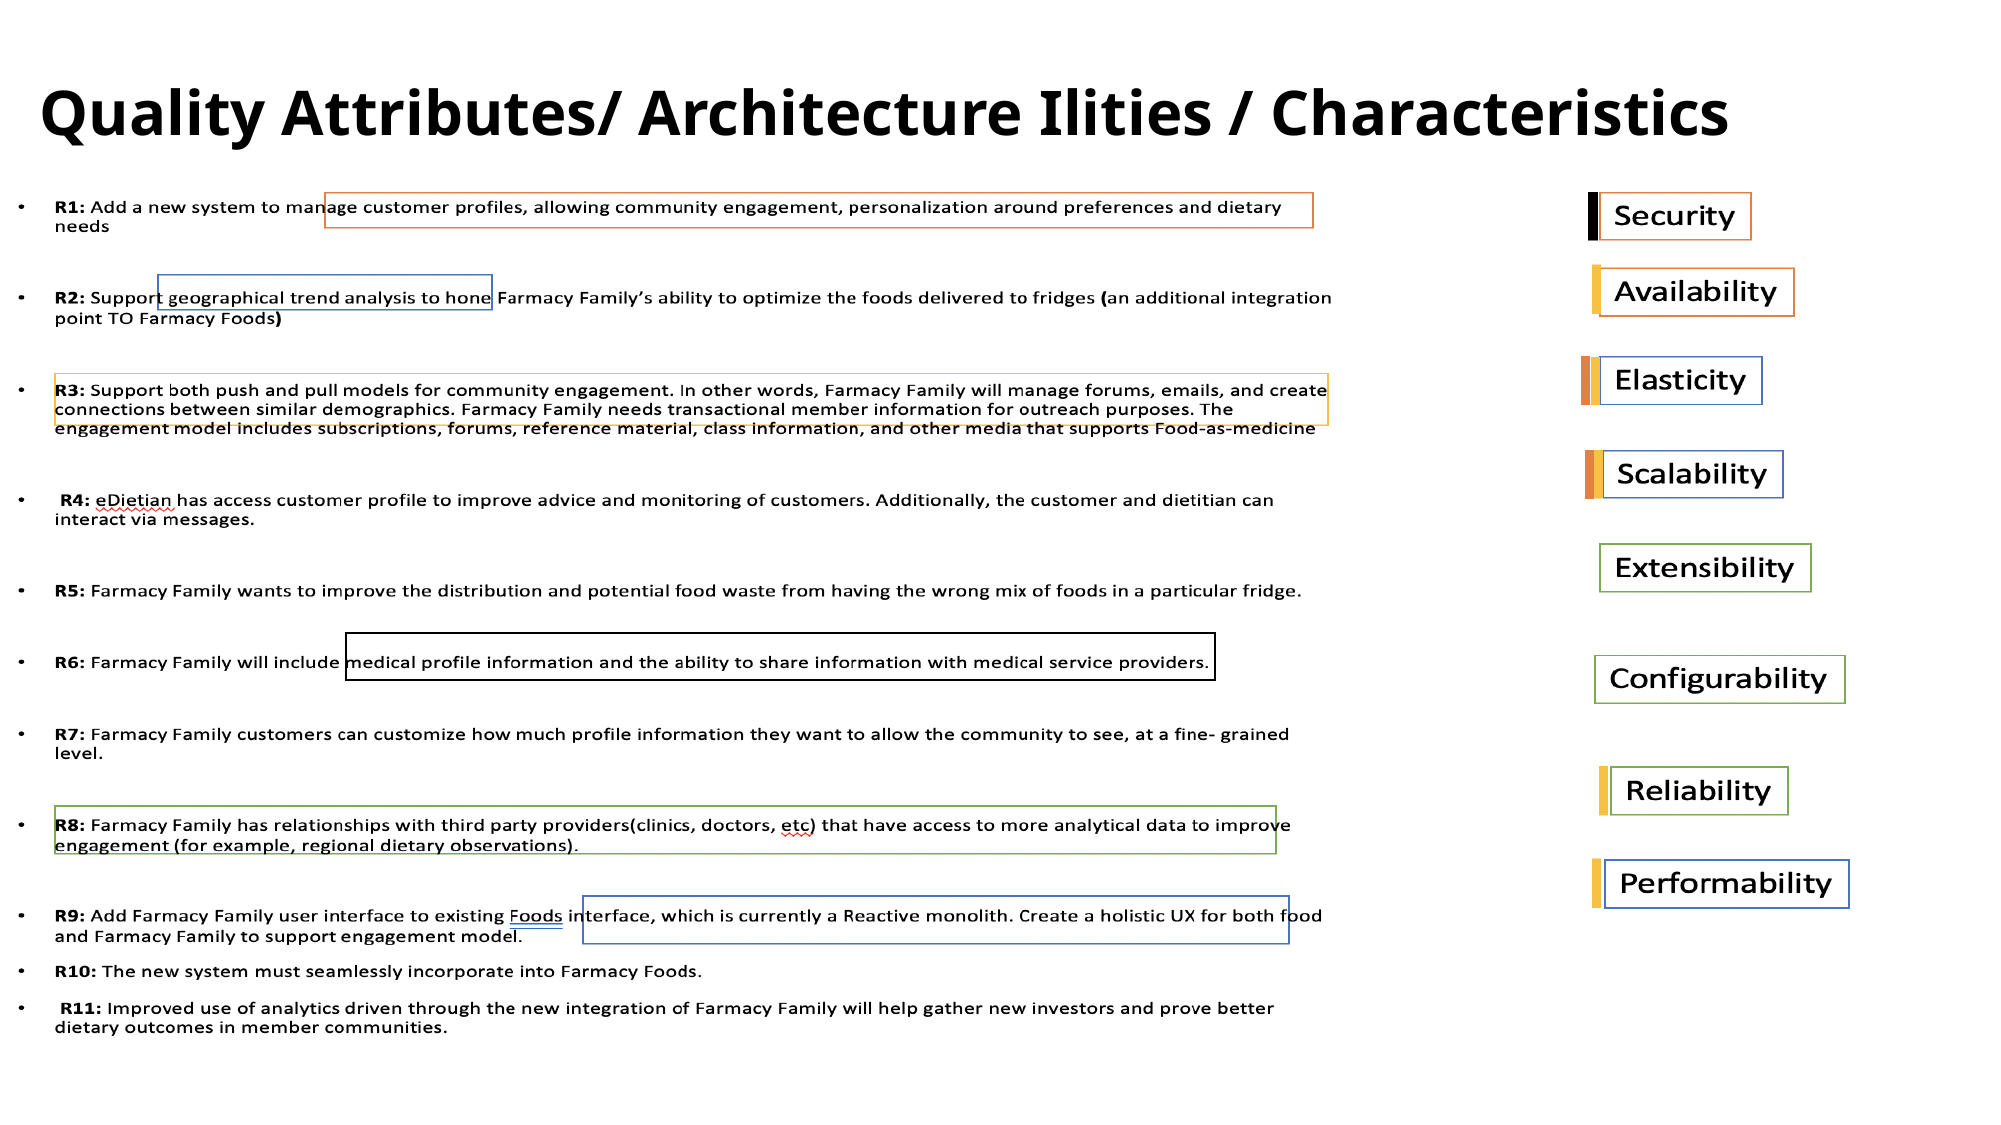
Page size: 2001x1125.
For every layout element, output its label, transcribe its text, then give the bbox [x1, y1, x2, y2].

picture [0, 178, 1875, 1054]
title Quality Attributes/ Architecture Ilities / Characteristics [24, 31, 1750, 157]
